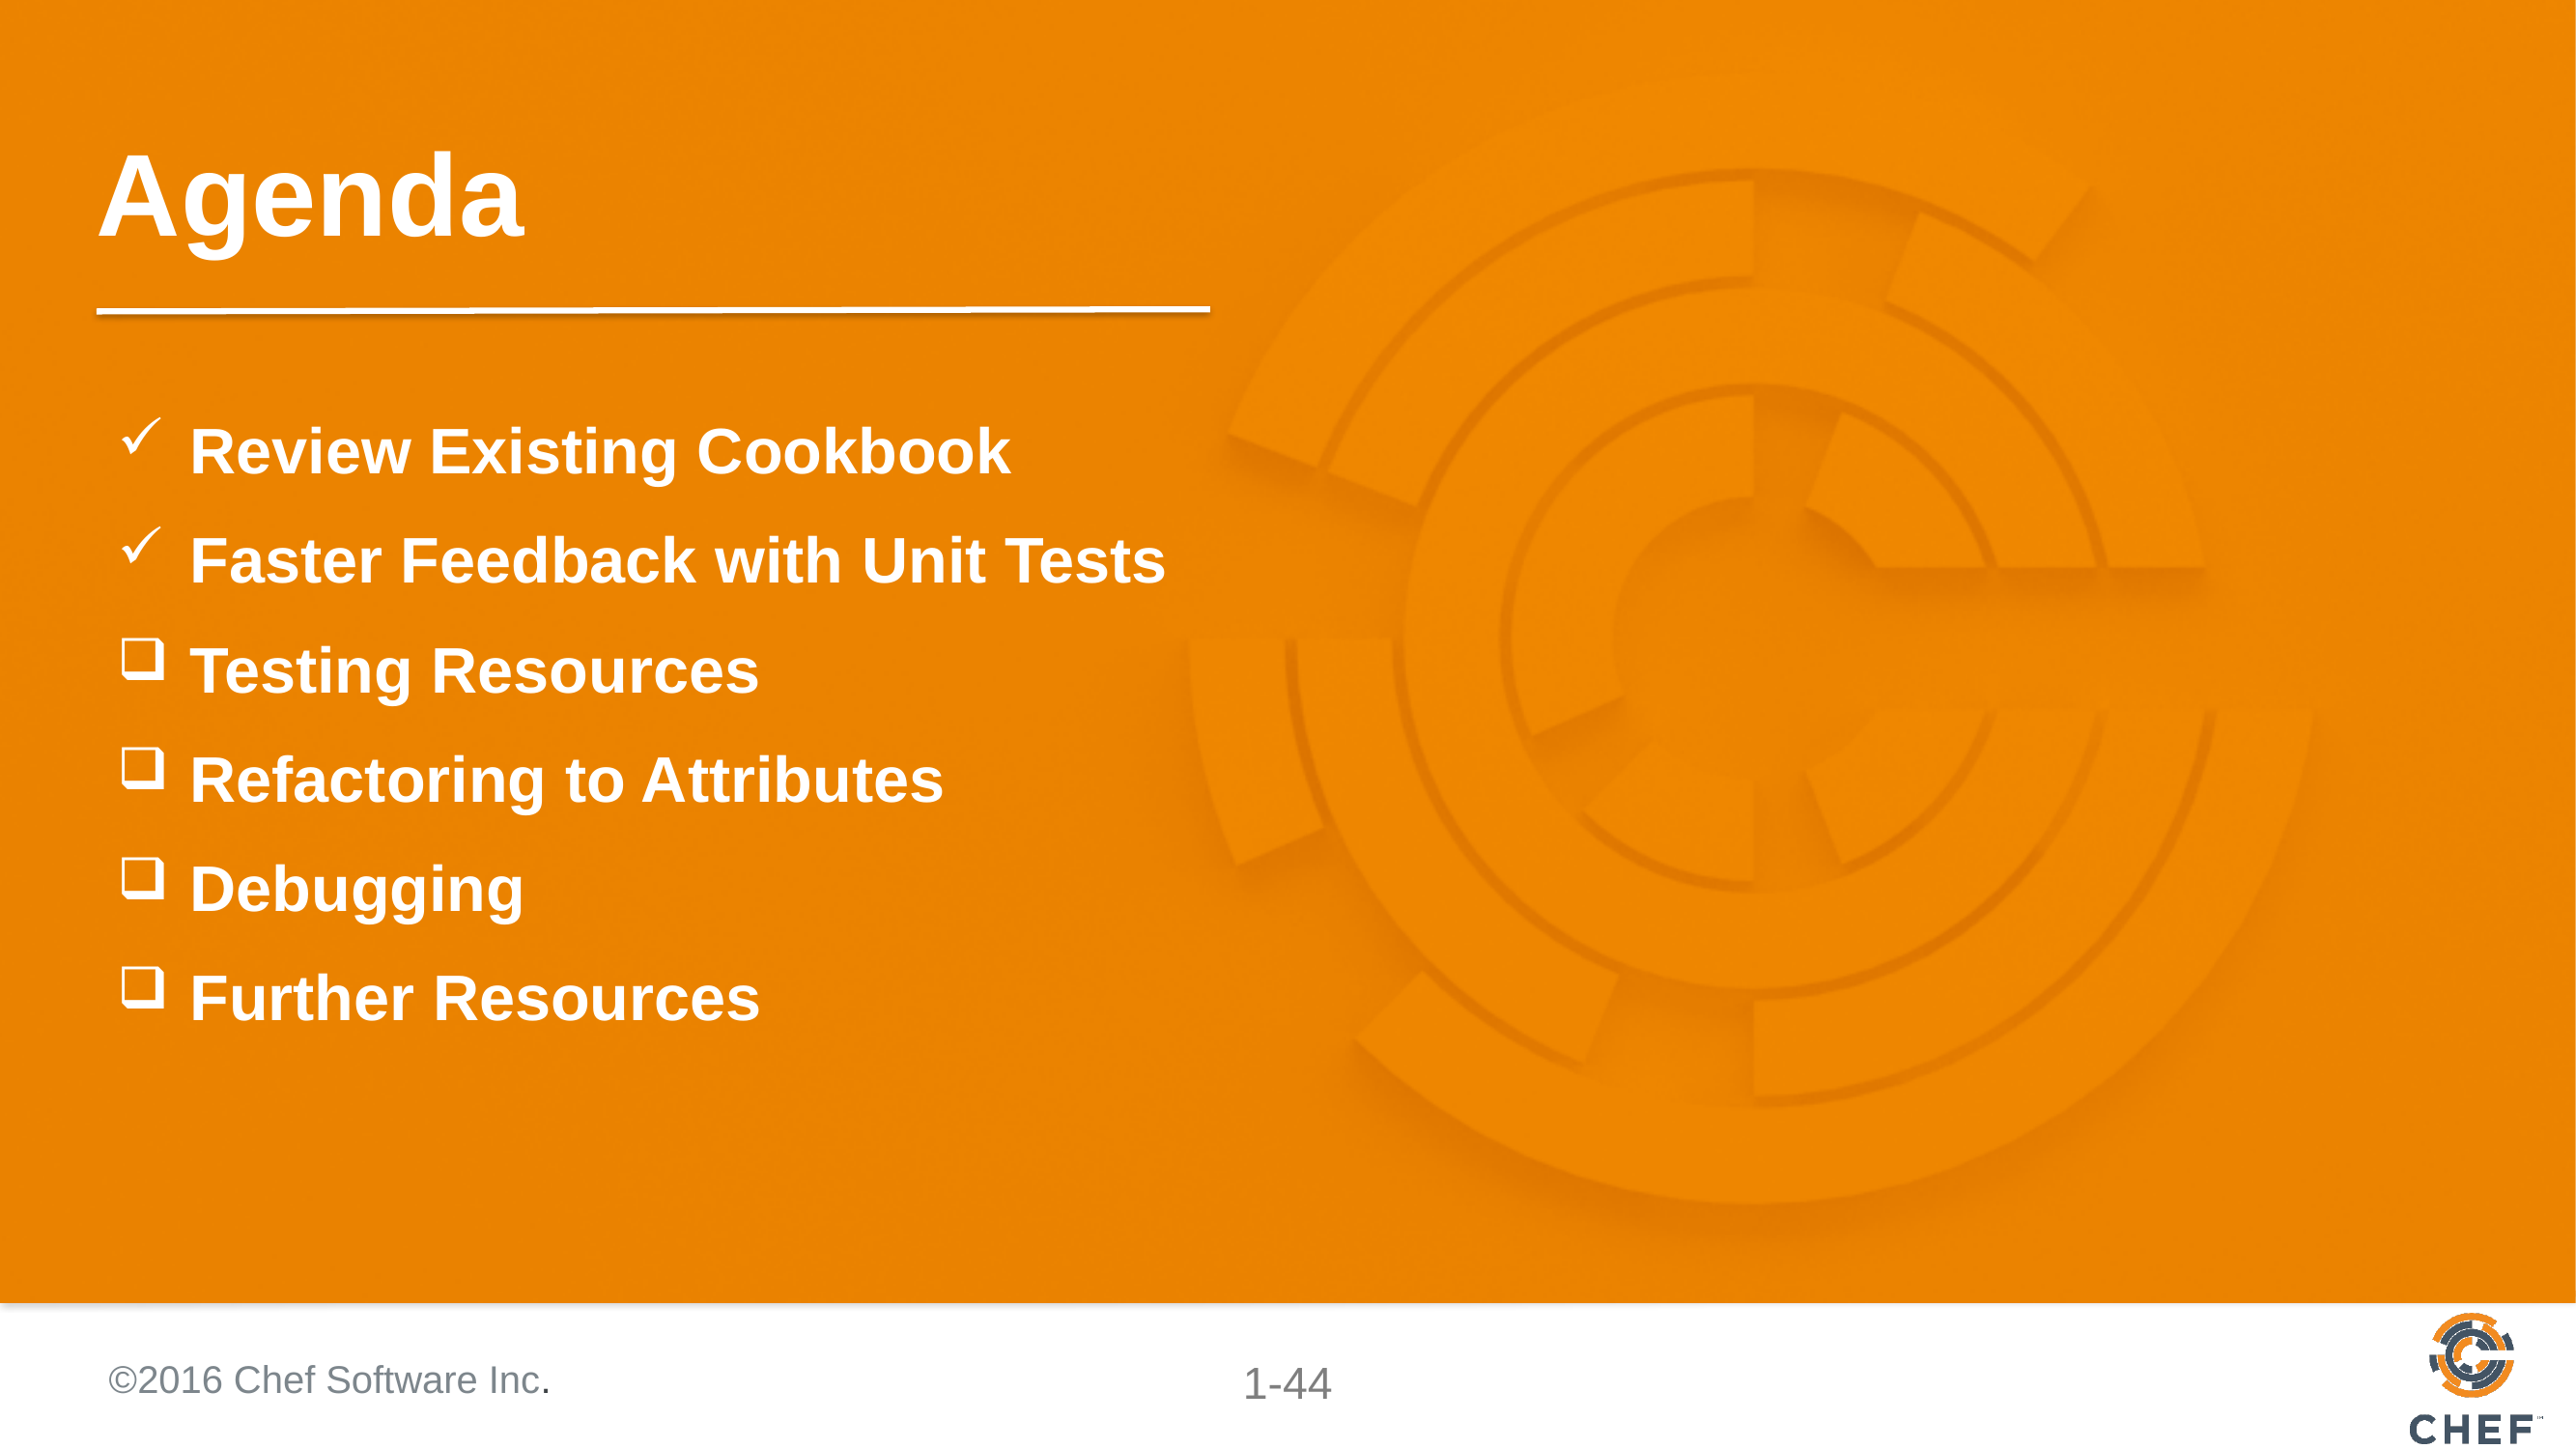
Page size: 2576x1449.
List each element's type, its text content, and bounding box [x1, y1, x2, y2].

title Agenda [96, 135, 1210, 268]
list Review Existing Cookbook Faster Feedback with Unit Tests Testing Resources Refactoring to Attributes Debugging Further Resources [102, 402, 1210, 1142]
picture [0, 0, 2576, 1449]
